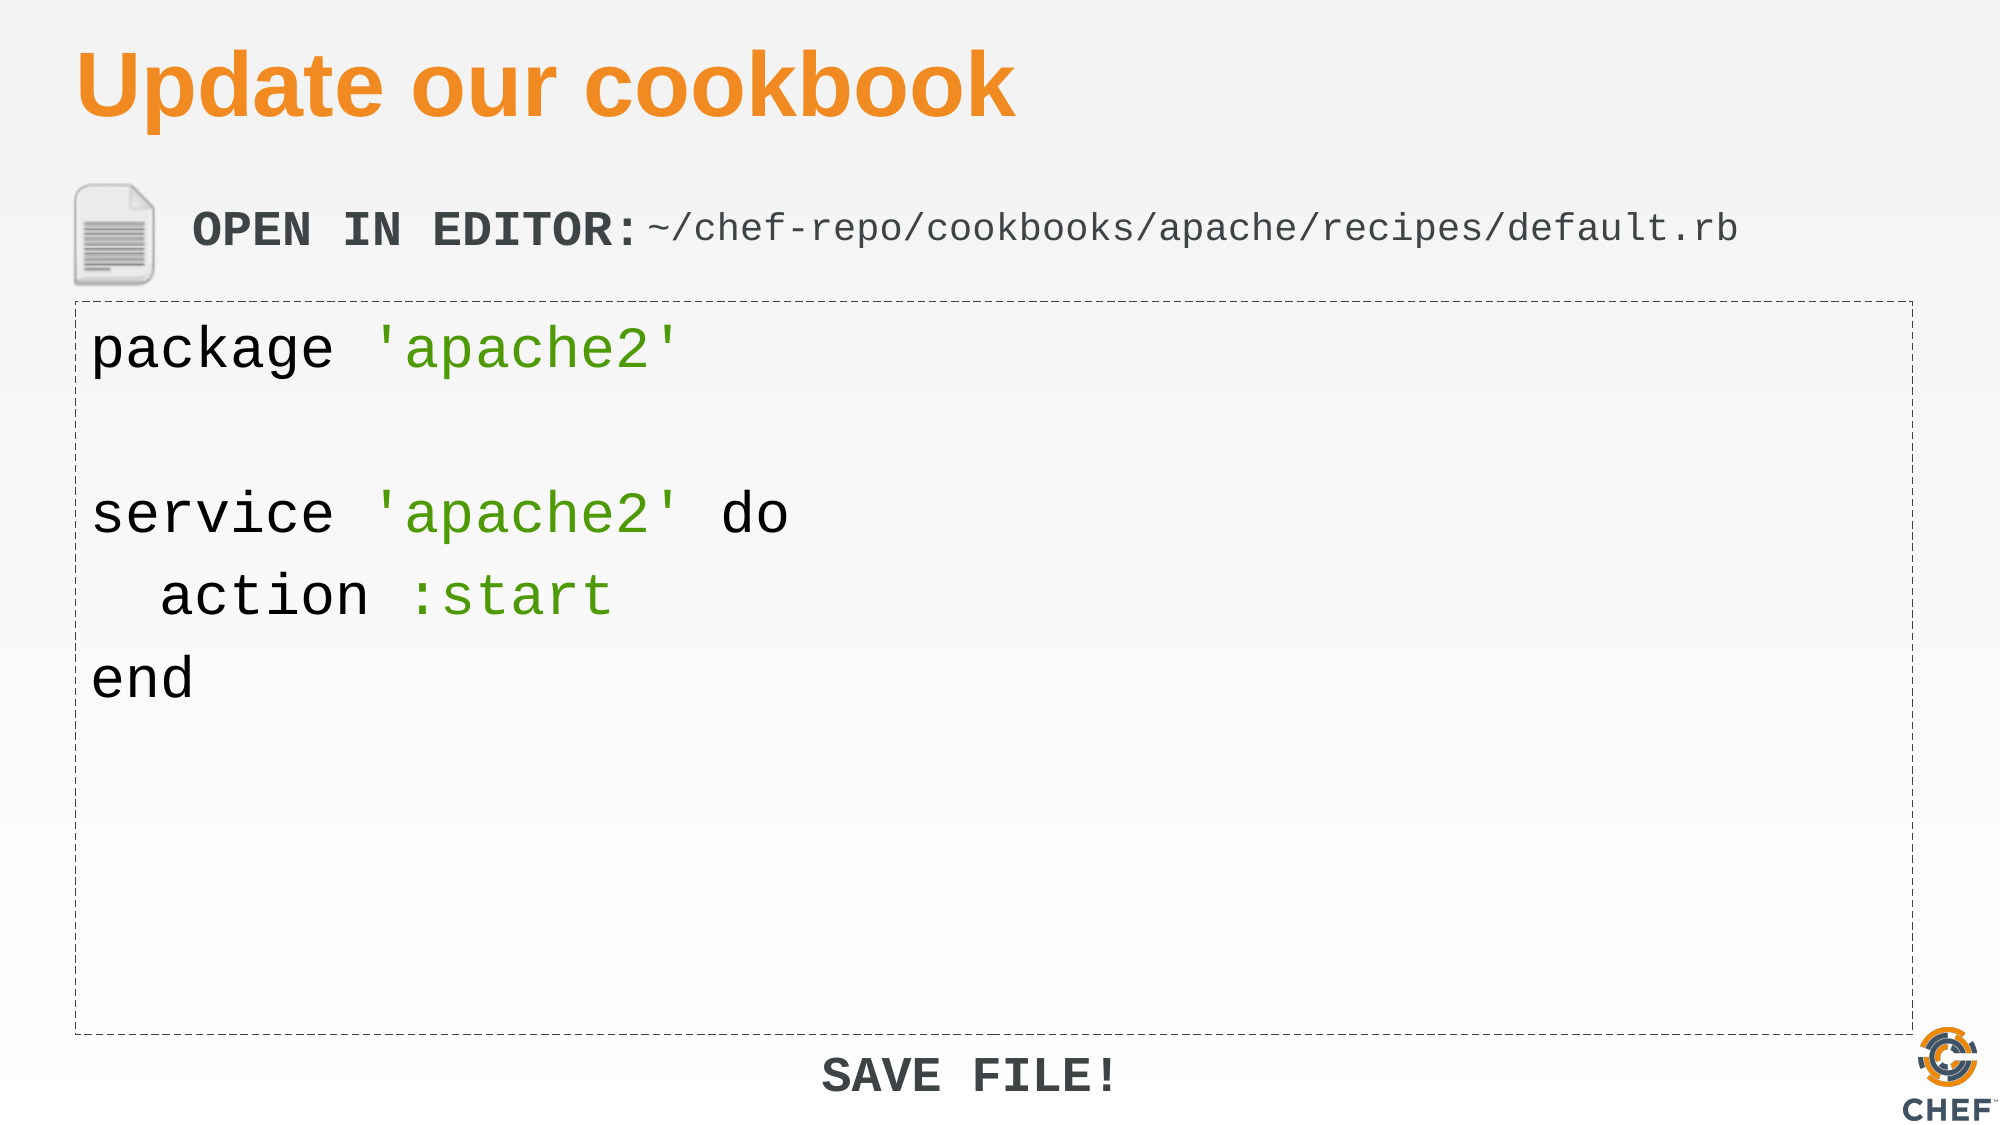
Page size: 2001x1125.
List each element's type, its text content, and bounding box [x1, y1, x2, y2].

title Update our cookbook [75, 37, 1913, 140]
list ~/chef-repo/cookbooks/apache/recipes/default.rb [647, 187, 1914, 263]
picture [1903, 1027, 1998, 1121]
list package 'apache2' service 'apache2' do action :start end [75, 301, 1913, 1035]
